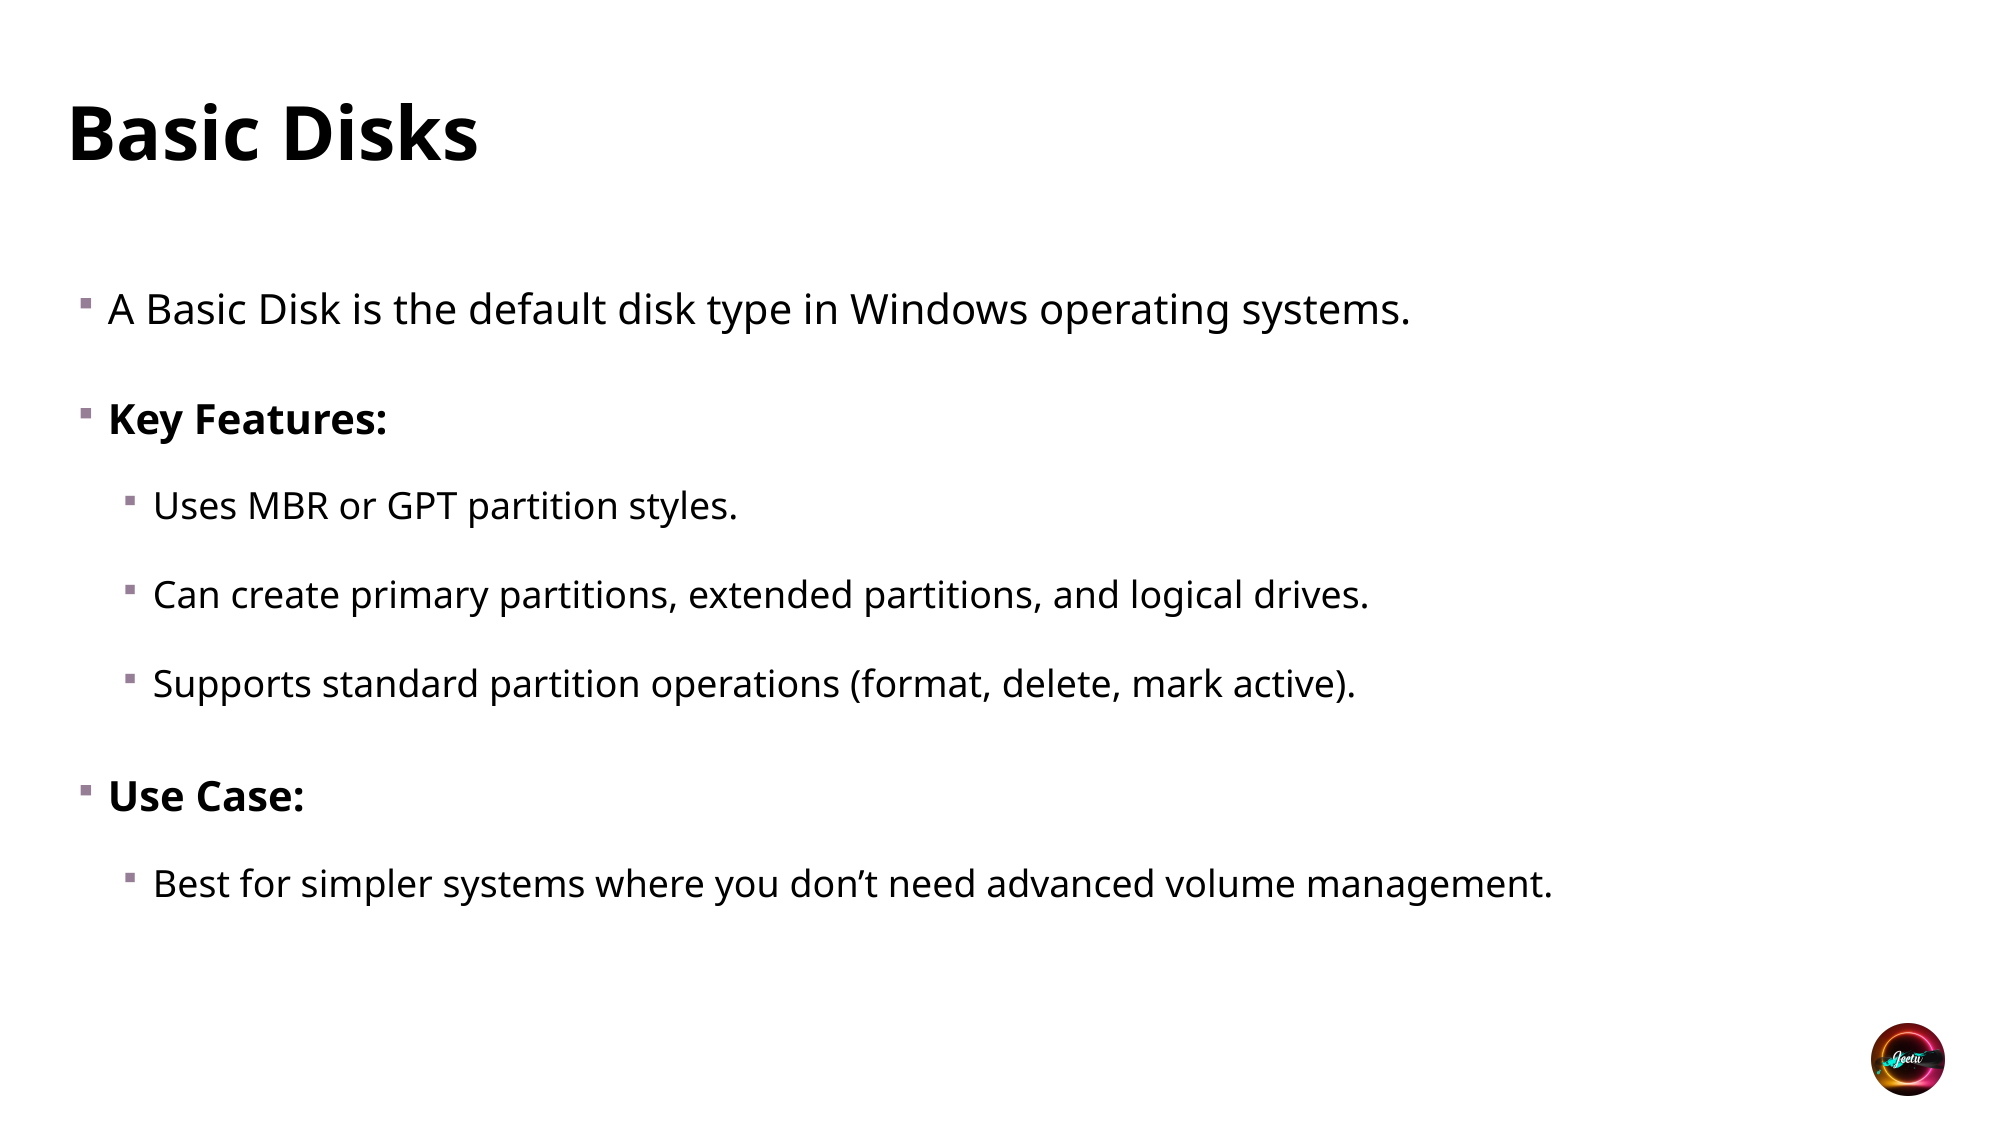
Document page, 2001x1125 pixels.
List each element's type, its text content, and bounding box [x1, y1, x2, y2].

title Basic Disks [51, 50, 1952, 222]
list A Basic Disk is the default disk type in Windows operating systems. Key Features: Uses MBR or GPT partition styles. Can create primary partitions, extended partitions, and logical drives. Supports standard partition operations (format, delete, mark active). Use Case: Best for simpler systems where you don’t need advanced volume management. [62, 239, 1952, 1049]
picture [1871, 1049, 1945, 1096]
